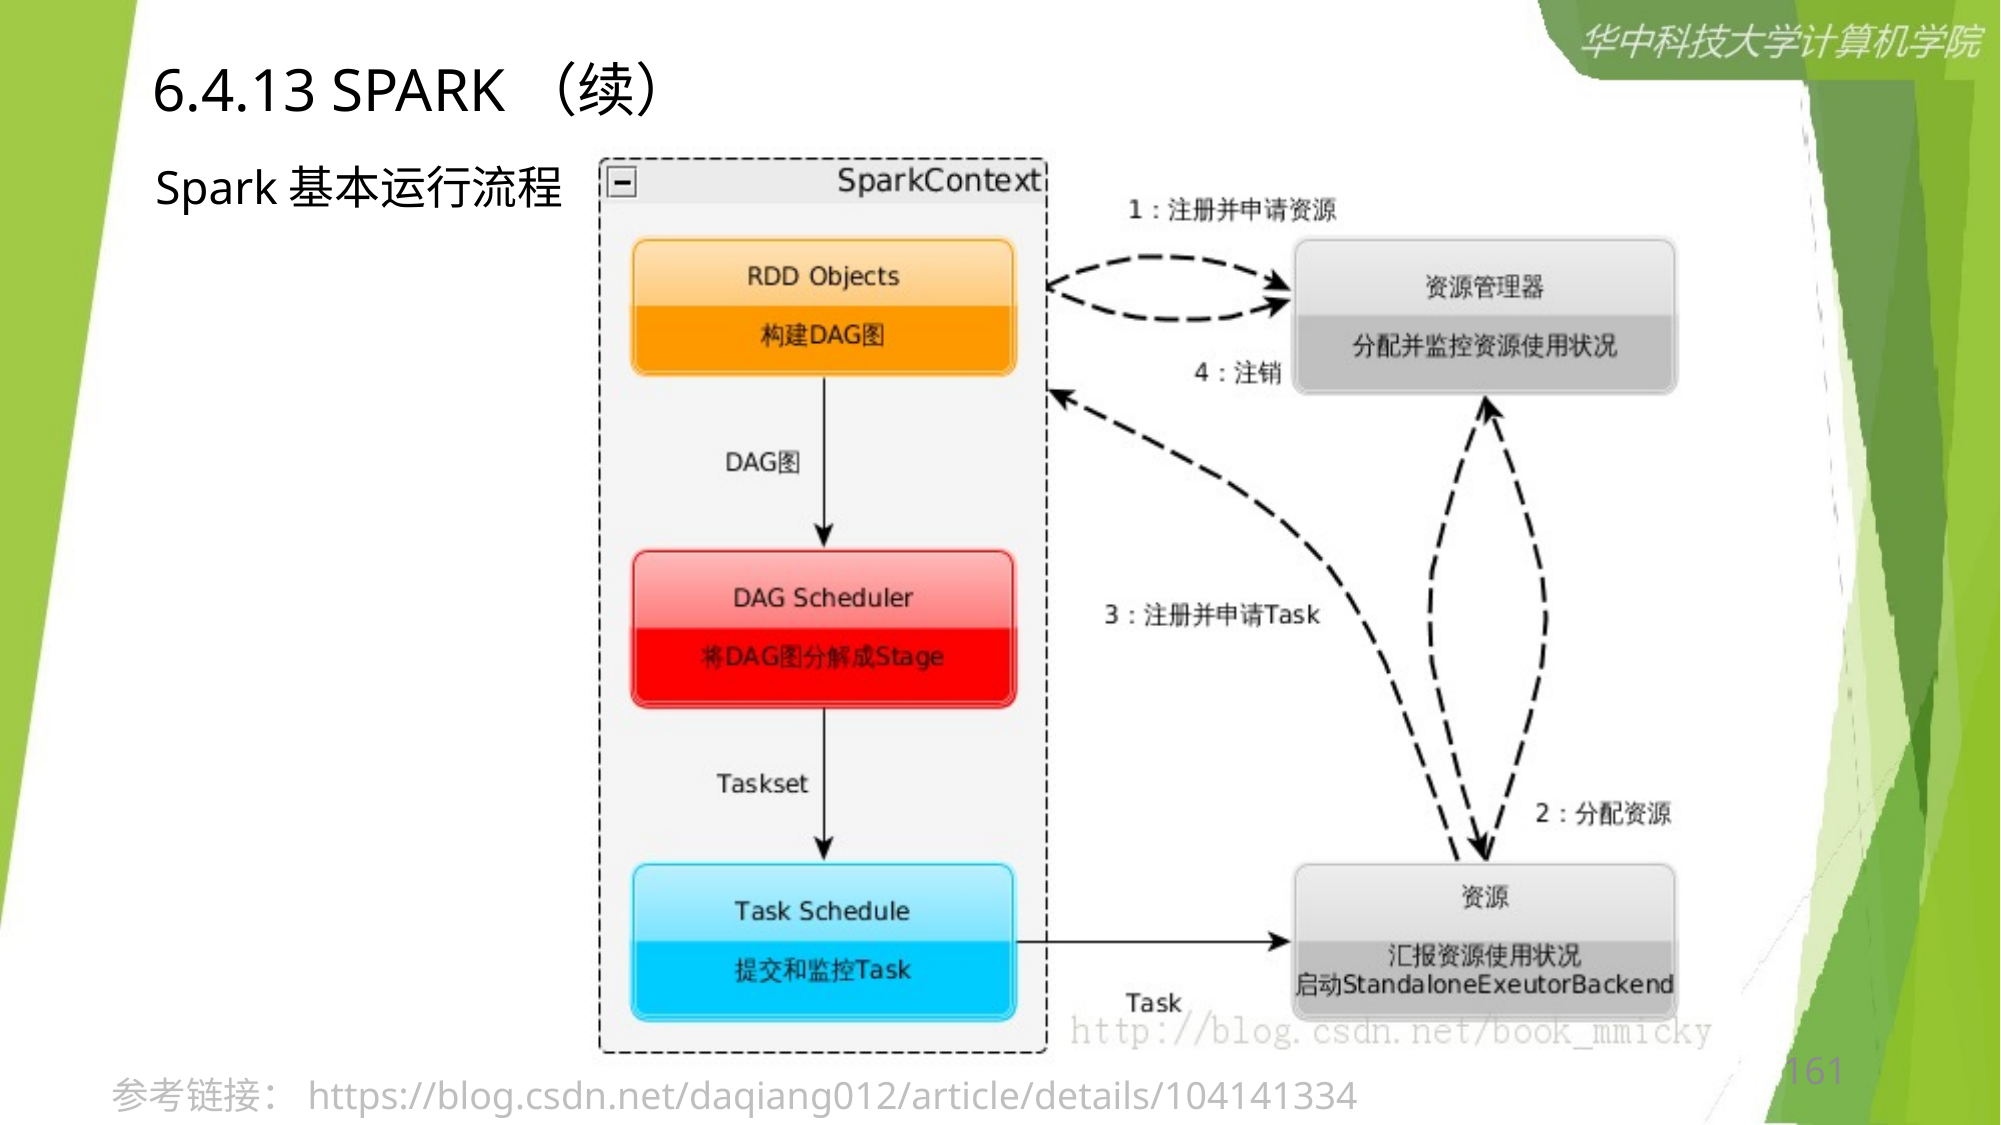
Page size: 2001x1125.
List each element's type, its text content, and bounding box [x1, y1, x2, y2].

picture [0, 0, 2001, 1125]
text_box Spark基本运行流程 [140, 151, 575, 221]
title 6.4.13 SPARK（续） [137, 34, 1863, 152]
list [575, 131, 1738, 1073]
slide_number 161 [1412, 1042, 1863, 1103]
text_box 参考链接：https://blog.csdn.net/daqiang012/article/details/104141334 [96, 1064, 1374, 1125]
